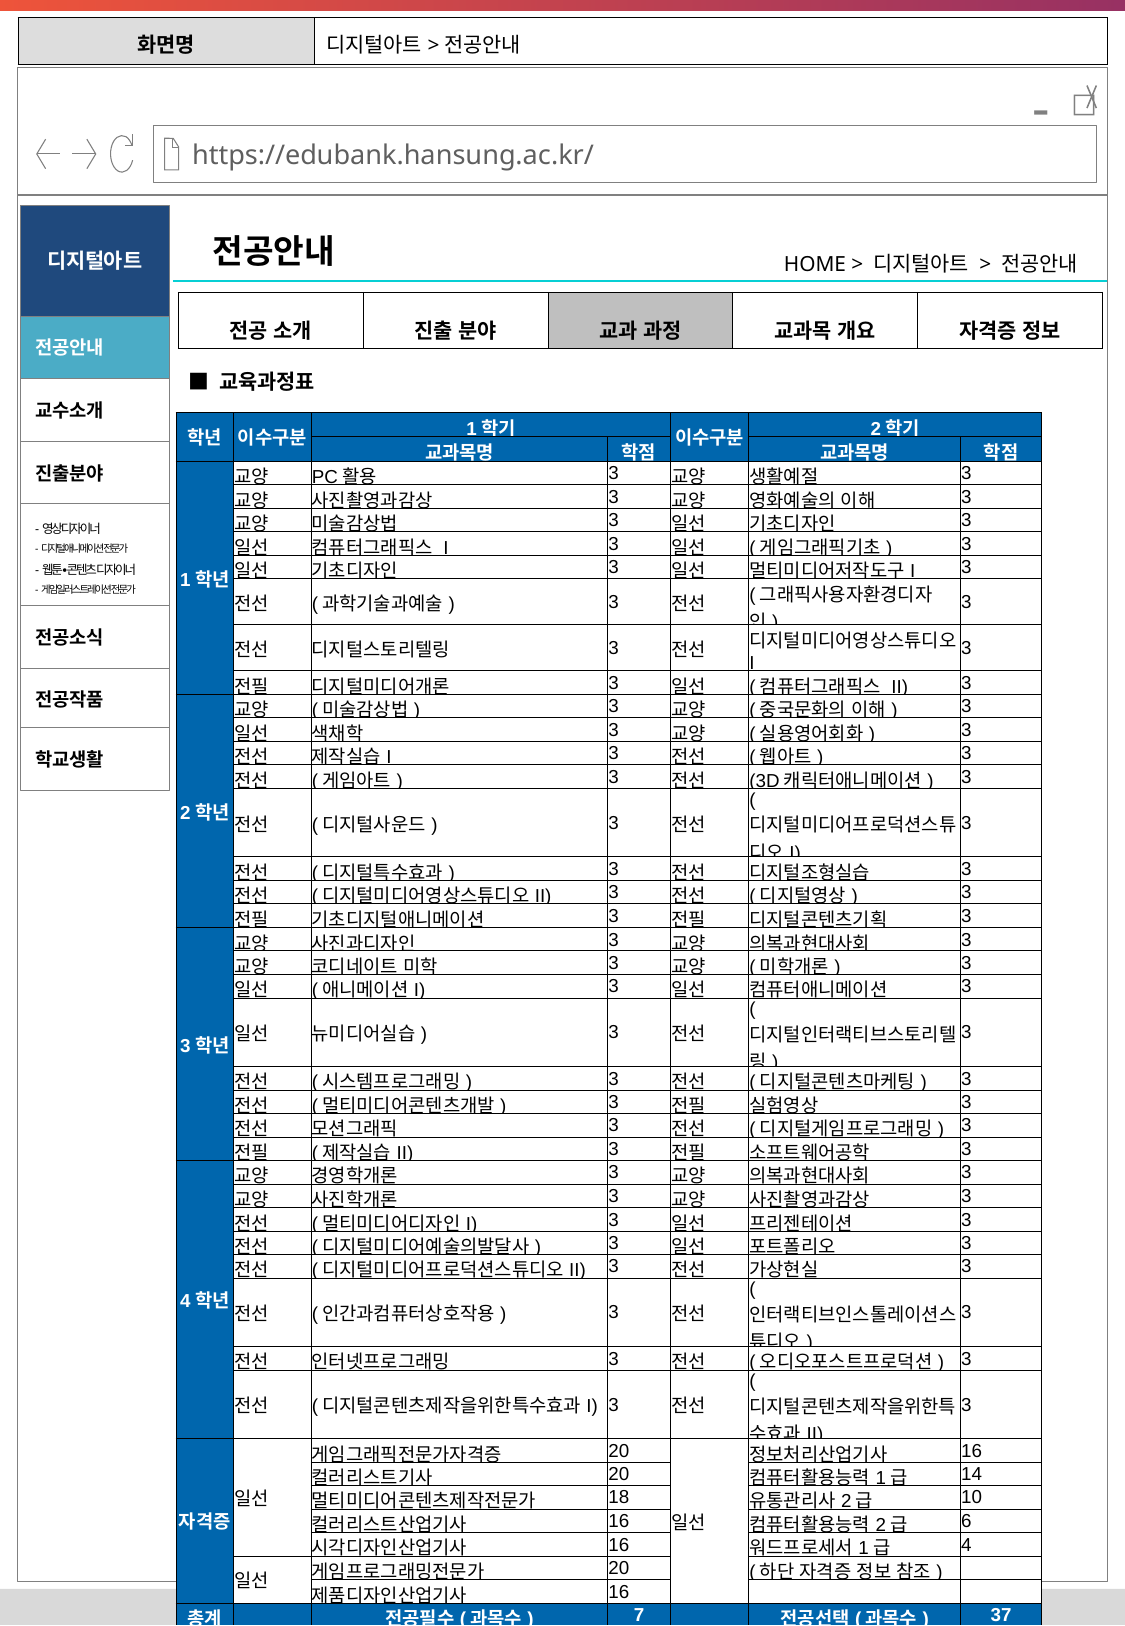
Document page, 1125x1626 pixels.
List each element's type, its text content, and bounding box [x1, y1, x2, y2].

table_cell 3 [608, 765, 670, 788]
table_cell (디지털사운드) [312, 789, 607, 856]
table_cell (디지털미디어영상스튜디오II) [312, 881, 607, 903]
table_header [549, 293, 732, 348]
table_cell 3 [608, 532, 670, 555]
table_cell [671, 1091, 748, 1113]
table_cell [312, 1604, 607, 1625]
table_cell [961, 1439, 1041, 1462]
table_cell 3 [608, 625, 670, 670]
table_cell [234, 1557, 311, 1603]
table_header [315, 18, 1107, 64]
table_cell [312, 1557, 607, 1579]
table_cell 기초디자인 [749, 509, 960, 531]
table_header 1학기 [312, 413, 670, 436]
table_cell 3 [961, 556, 1041, 578]
table_cell 3 [961, 904, 1041, 927]
table_cell 교양 [671, 485, 748, 508]
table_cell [671, 1185, 748, 1207]
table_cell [671, 1604, 748, 1625]
table_cell 3학년 [177, 928, 233, 1160]
table_cell PC활용 [312, 462, 607, 484]
table_cell 교양 [234, 509, 311, 531]
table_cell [961, 1067, 1041, 1090]
table_cell 사진과디자인 [312, 928, 607, 950]
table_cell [749, 1463, 960, 1485]
table_cell 교양 [234, 695, 311, 717]
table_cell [961, 1557, 1041, 1579]
table_cell (실용영어회화) [749, 718, 960, 741]
table_header 이수구분 [671, 413, 748, 461]
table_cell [608, 1604, 670, 1625]
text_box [20, 205, 169, 791]
table_cell (게임아트) [312, 765, 607, 788]
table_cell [177, 1604, 233, 1625]
table_cell 제작실습I [312, 742, 607, 764]
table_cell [961, 1463, 1041, 1485]
table_cell 전선 [671, 742, 748, 764]
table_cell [961, 1138, 1041, 1160]
table_cell 3 [961, 509, 1041, 531]
table_cell 생활예절 [749, 462, 960, 484]
table_header 이수구분 [234, 413, 311, 461]
table_cell 교양 [671, 928, 748, 950]
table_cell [608, 1067, 670, 1090]
table_cell 교과목명 [312, 437, 607, 461]
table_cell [234, 1371, 311, 1438]
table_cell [608, 1091, 670, 1113]
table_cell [608, 1161, 670, 1184]
table_cell 기초디지털애니메이션 [312, 904, 607, 927]
table_cell 일선 [671, 532, 748, 555]
table_cell 3 [608, 485, 670, 508]
table_cell 교양 [671, 951, 748, 974]
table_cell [671, 1067, 748, 1090]
table_cell (웹아트) [749, 742, 960, 764]
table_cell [608, 1486, 670, 1509]
table_cell 전선 [671, 857, 748, 880]
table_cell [608, 1371, 670, 1438]
table_cell 3 [961, 462, 1041, 484]
table_cell 교양 [234, 951, 311, 974]
table_header 학년 [177, 413, 233, 461]
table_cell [312, 1114, 607, 1137]
table_header 2학기 [749, 413, 1041, 436]
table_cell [749, 1604, 960, 1625]
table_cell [312, 999, 607, 1066]
table_cell 전선 [234, 881, 311, 903]
table_cell 교양 [671, 718, 748, 741]
table_cell 일선 [234, 532, 311, 555]
table_cell 3 [961, 951, 1041, 974]
table_cell 3 [608, 556, 670, 578]
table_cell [312, 1510, 607, 1532]
table_cell 전선 [671, 881, 748, 903]
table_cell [234, 1114, 311, 1137]
table_cell 1학년 [177, 462, 233, 694]
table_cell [961, 1604, 1041, 1625]
table_cell 전선 [671, 625, 748, 670]
table_cell 3 [961, 881, 1041, 903]
table_cell (과학기술과예술) [312, 579, 607, 624]
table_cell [961, 1091, 1041, 1113]
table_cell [671, 1232, 748, 1254]
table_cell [234, 1604, 311, 1625]
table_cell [749, 1255, 960, 1278]
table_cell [961, 1161, 1041, 1184]
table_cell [312, 1138, 607, 1160]
table_cell 영화예술의 이해 [749, 485, 960, 508]
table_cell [961, 1114, 1041, 1137]
table_cell 색채학 [312, 718, 607, 741]
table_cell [234, 1185, 311, 1207]
table_cell 전선 [234, 742, 311, 764]
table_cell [608, 1533, 670, 1556]
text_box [172, 218, 1108, 284]
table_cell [608, 1580, 670, 1603]
table_cell 전필 [234, 671, 311, 694]
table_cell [608, 1255, 670, 1278]
table_cell 교양 [234, 462, 311, 484]
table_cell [312, 1463, 607, 1485]
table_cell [749, 999, 960, 1066]
table_cell 의복과현대사회 [749, 928, 960, 950]
table_cell 코디네이트 미학 [312, 951, 607, 974]
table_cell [234, 999, 311, 1066]
table_cell 일선 [234, 556, 311, 578]
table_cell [671, 1279, 748, 1346]
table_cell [671, 1161, 748, 1184]
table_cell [749, 1371, 960, 1438]
table_cell 디지털조형실습 [749, 857, 960, 880]
table_cell 디지털콘텐츠기획 [749, 904, 960, 927]
table_cell (중국문화의 이해) [749, 695, 960, 717]
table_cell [312, 1439, 607, 1462]
table_cell (3D캐릭터애니메이션) [749, 765, 960, 788]
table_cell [234, 1208, 311, 1231]
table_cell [749, 1161, 960, 1184]
table_cell 3 [961, 671, 1041, 694]
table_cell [608, 1439, 670, 1462]
table_cell 3 [608, 742, 670, 764]
table_cell 3 [608, 579, 670, 624]
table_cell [961, 1185, 1041, 1207]
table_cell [608, 1279, 670, 1346]
table_cell 전선 [234, 857, 311, 880]
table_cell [961, 1580, 1041, 1603]
table_cell 전선 [671, 765, 748, 788]
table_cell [608, 975, 670, 998]
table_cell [312, 1580, 607, 1603]
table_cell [312, 1255, 607, 1278]
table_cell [961, 975, 1041, 998]
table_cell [608, 1510, 670, 1532]
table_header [19, 18, 314, 64]
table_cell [608, 1208, 670, 1231]
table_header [733, 293, 917, 348]
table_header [179, 293, 363, 348]
table_cell 3 [961, 765, 1041, 788]
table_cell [234, 1279, 311, 1346]
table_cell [749, 1208, 960, 1231]
table_cell 3 [608, 789, 670, 856]
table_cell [749, 1114, 960, 1137]
table_cell 전선 [671, 789, 748, 856]
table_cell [177, 1439, 233, 1603]
table_cell (미술감상법) [312, 695, 607, 717]
table_cell 3 [961, 718, 1041, 741]
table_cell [312, 1371, 607, 1438]
table_cell 3 [608, 928, 670, 950]
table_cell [749, 1347, 960, 1370]
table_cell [961, 1255, 1041, 1278]
text_box ■ 교육과정표 [173, 361, 492, 402]
table_cell 3 [608, 857, 670, 880]
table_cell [671, 1138, 748, 1160]
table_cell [608, 1463, 670, 1485]
table_cell 3 [961, 625, 1041, 670]
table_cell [608, 1185, 670, 1207]
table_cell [961, 999, 1041, 1066]
table_cell 전선 [234, 625, 311, 670]
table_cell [961, 1279, 1041, 1346]
table_cell 디지털스토리텔링 [312, 625, 607, 670]
table_cell 3 [608, 695, 670, 717]
table_cell 교양 [671, 462, 748, 484]
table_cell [671, 1439, 748, 1603]
table_cell (애니메이션I) [312, 975, 607, 998]
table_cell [312, 1161, 607, 1184]
table_cell 3 [608, 881, 670, 903]
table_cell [312, 1533, 607, 1556]
table_cell 교양 [671, 695, 748, 717]
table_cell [961, 1208, 1041, 1231]
table_cell 3 [608, 904, 670, 927]
table_cell 2학년 [177, 695, 233, 927]
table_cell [608, 999, 670, 1066]
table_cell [608, 1347, 670, 1370]
table_cell 전선 [234, 789, 311, 856]
table_cell (디지털특수효과) [312, 857, 607, 880]
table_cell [312, 1279, 607, 1346]
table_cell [671, 999, 748, 1066]
table_cell 전선 [671, 579, 748, 624]
table_cell (컴퓨터그래픽스 II) [749, 671, 960, 694]
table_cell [961, 1486, 1041, 1509]
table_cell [749, 1557, 960, 1579]
table_cell 컴퓨터그래픽스 I [312, 532, 607, 555]
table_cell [749, 1138, 960, 1160]
table_cell (그래픽사용자환경디자인) [749, 579, 960, 624]
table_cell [749, 1510, 960, 1532]
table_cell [671, 1371, 748, 1438]
table_cell 교과목명 [749, 437, 960, 461]
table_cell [749, 1279, 960, 1346]
table_cell 학점 [608, 437, 670, 461]
table_cell 전필 [234, 904, 311, 927]
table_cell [749, 1091, 960, 1113]
table_cell 교양 [234, 928, 311, 950]
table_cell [234, 1067, 311, 1090]
table_cell 디지털미디어영상스튜디오I [749, 625, 960, 670]
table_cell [608, 1232, 670, 1254]
table_cell 학점 [961, 437, 1041, 461]
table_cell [312, 1185, 607, 1207]
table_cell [312, 1208, 607, 1231]
table_cell 3 [608, 509, 670, 531]
table_cell 일선 [671, 509, 748, 531]
table_cell 교양 [234, 485, 311, 508]
table_cell 3 [961, 857, 1041, 880]
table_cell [749, 1486, 960, 1509]
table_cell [312, 1232, 607, 1254]
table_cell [312, 1067, 607, 1090]
table_cell 미술감상법 [312, 509, 607, 531]
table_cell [671, 975, 748, 998]
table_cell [234, 1232, 311, 1254]
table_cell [749, 1185, 960, 1207]
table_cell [671, 1347, 748, 1370]
table_cell 전선 [234, 579, 311, 624]
table_cell 3 [608, 462, 670, 484]
table_cell 일선 [671, 556, 748, 578]
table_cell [671, 1114, 748, 1137]
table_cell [749, 1580, 960, 1603]
table_cell 3 [608, 951, 670, 974]
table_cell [177, 1161, 233, 1438]
table_cell 3 [961, 789, 1041, 856]
table_cell 3 [608, 718, 670, 741]
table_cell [749, 1067, 960, 1090]
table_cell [961, 1510, 1041, 1532]
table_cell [234, 1138, 311, 1160]
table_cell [961, 1533, 1041, 1556]
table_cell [312, 1486, 607, 1509]
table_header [364, 293, 548, 348]
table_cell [234, 1347, 311, 1370]
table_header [918, 293, 1102, 348]
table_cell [749, 975, 960, 998]
table_cell 전필 [671, 904, 748, 927]
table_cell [234, 1161, 311, 1184]
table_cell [749, 1232, 960, 1254]
table_cell 3 [961, 532, 1041, 555]
text_box - [1012, 65, 1071, 146]
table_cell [312, 1091, 607, 1113]
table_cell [961, 1371, 1041, 1438]
table_cell 3 [961, 579, 1041, 624]
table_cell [234, 1091, 311, 1113]
table_cell 3 [608, 671, 670, 694]
table_cell (미학개론) [749, 951, 960, 974]
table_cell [671, 1255, 748, 1278]
table_cell 3 [961, 695, 1041, 717]
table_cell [234, 1255, 311, 1278]
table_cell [312, 1347, 607, 1370]
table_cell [608, 1138, 670, 1160]
table_cell 멀티미디어저작도구I [749, 556, 960, 578]
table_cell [961, 1232, 1041, 1254]
table_cell 기초디자인 [312, 556, 607, 578]
table_cell 일선 [234, 718, 311, 741]
table_cell (디지털영상) [749, 881, 960, 903]
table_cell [749, 1533, 960, 1556]
table_cell 디지털미디어개론 [312, 671, 607, 694]
table_cell 3 [961, 742, 1041, 764]
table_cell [749, 1439, 960, 1462]
table_cell 전선 [234, 765, 311, 788]
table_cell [608, 1114, 670, 1137]
table_cell 3 [961, 928, 1041, 950]
table_cell 일선 [671, 671, 748, 694]
table_cell 사진촬영과감상 [312, 485, 607, 508]
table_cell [961, 1347, 1041, 1370]
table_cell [608, 1557, 670, 1579]
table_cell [671, 1208, 748, 1231]
table_cell (디지털미디어프로덕션스튜디오I) [749, 789, 960, 856]
table_cell 일선 [234, 975, 311, 998]
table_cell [234, 1439, 311, 1556]
table_cell 3 [961, 485, 1041, 508]
table_cell (게임그래픽기초) [749, 532, 960, 555]
